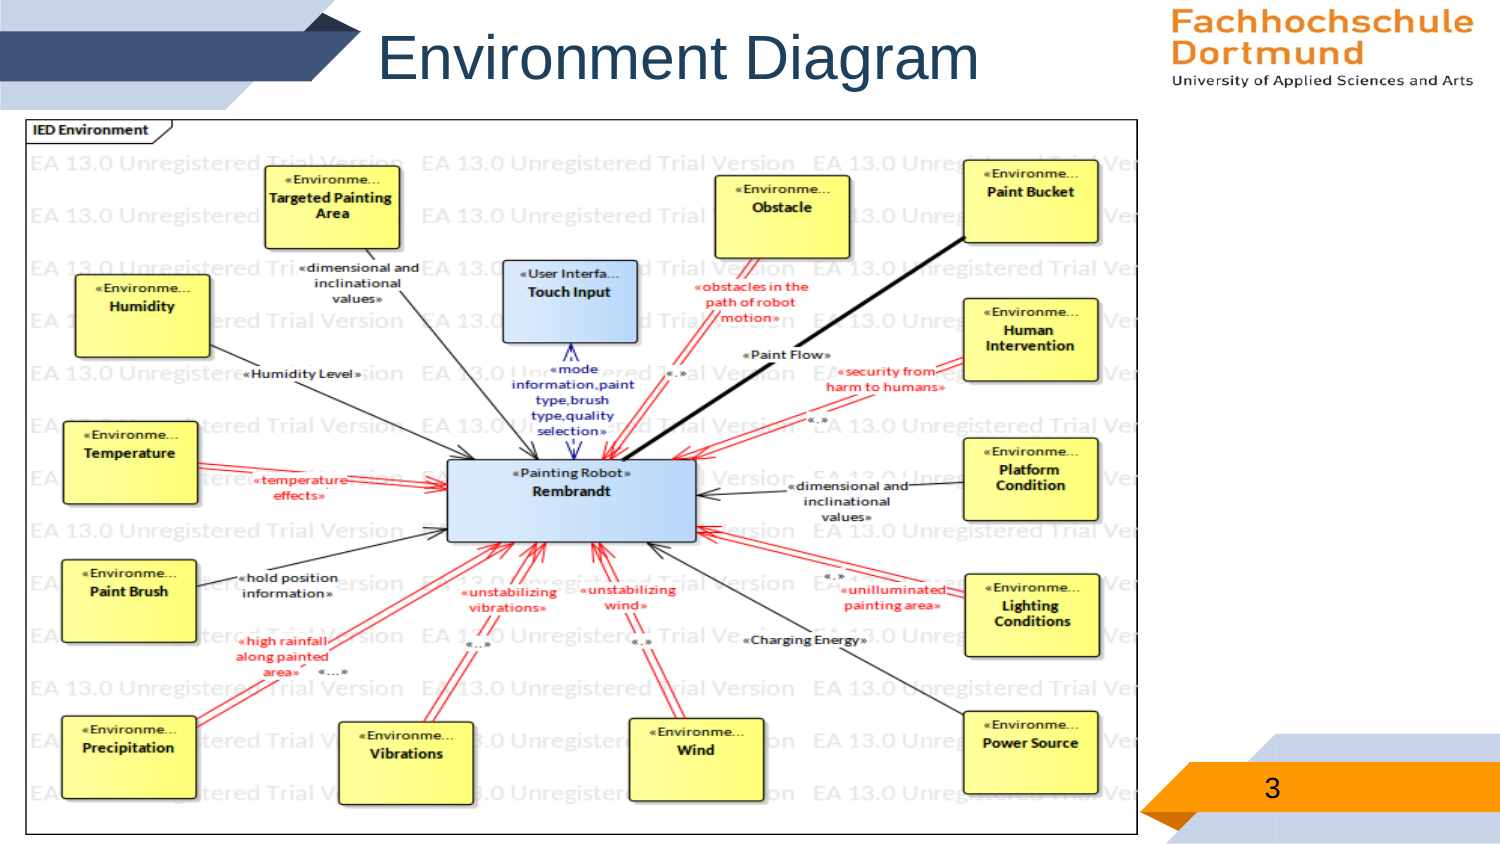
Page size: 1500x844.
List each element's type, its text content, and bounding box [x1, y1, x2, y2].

text_box Environment Diagram [362, 9, 1157, 100]
picture [24, 117, 1138, 835]
slide_number 3 [1249, 760, 1494, 813]
picture [1162, 0, 1488, 101]
